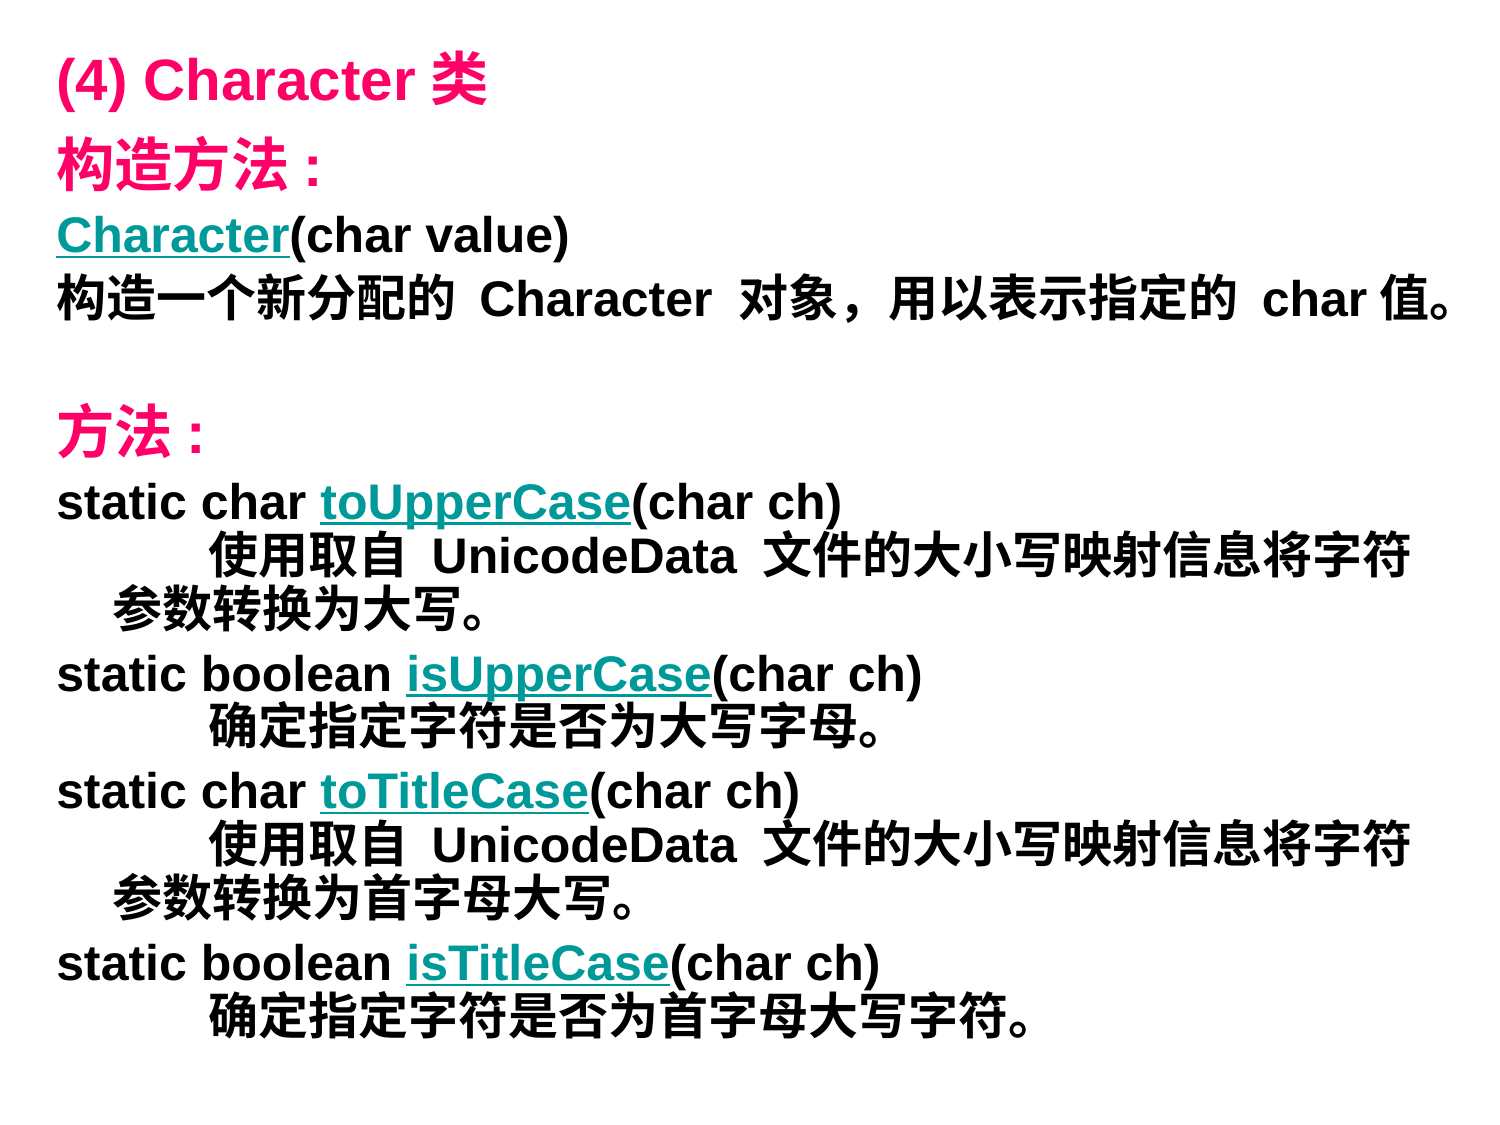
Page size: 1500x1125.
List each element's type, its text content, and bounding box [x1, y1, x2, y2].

list (4) Character类 构造方法: Character(char value) 构造一个新分配的 Character 对象，用以表示指定的 char值。 方法: static char toUpperCase(char ch) 使用取自 UnicodeData 文件的大小写映射信息将字符参数转换为大写。 static boolean isUpperCase(char ch) 确定指定字符是否为大写字母。 static char toTitleCase(char ch) 使用取自 UnicodeData 文件的大小写映射信息将字符参数转换为首字母大写。 static boolean isTitleCase(char ch) 确定指定字符是否为首字母大写字符。 [41, 42, 1447, 1094]
